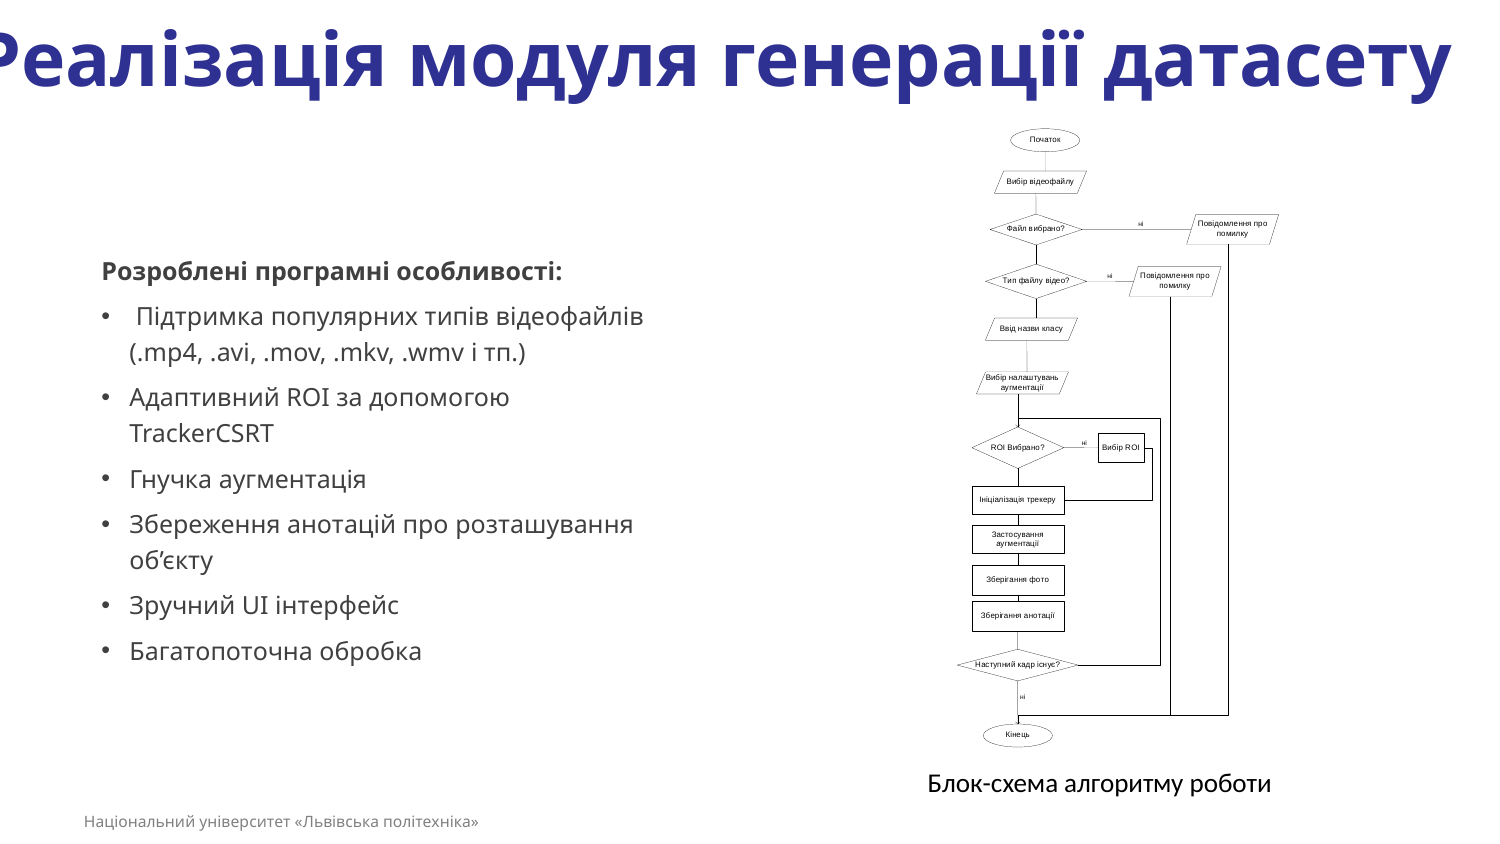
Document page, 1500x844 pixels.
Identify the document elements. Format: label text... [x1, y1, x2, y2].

picture [955, 127, 1279, 748]
text_box Національний університет «Львівська політехніка» [0, 806, 485, 844]
text_box Блок-схема алгоритму роботи [912, 758, 1322, 806]
text_box Реалізація модуля генерації датасету [0, 9, 1459, 105]
text_box Розроблені програмні особливості: Підтримка популярних типів відеофайлів (.mp4, .avi, .mov, .mkv, .wmv і тп.) Адаптивний ROI за допомогою TrackerCSRT Гнучка аугментація Збереження анотацій про розташування об’єкту Зручний UI інтерфейс Багатопоточна обробка [95, 246, 662, 713]
